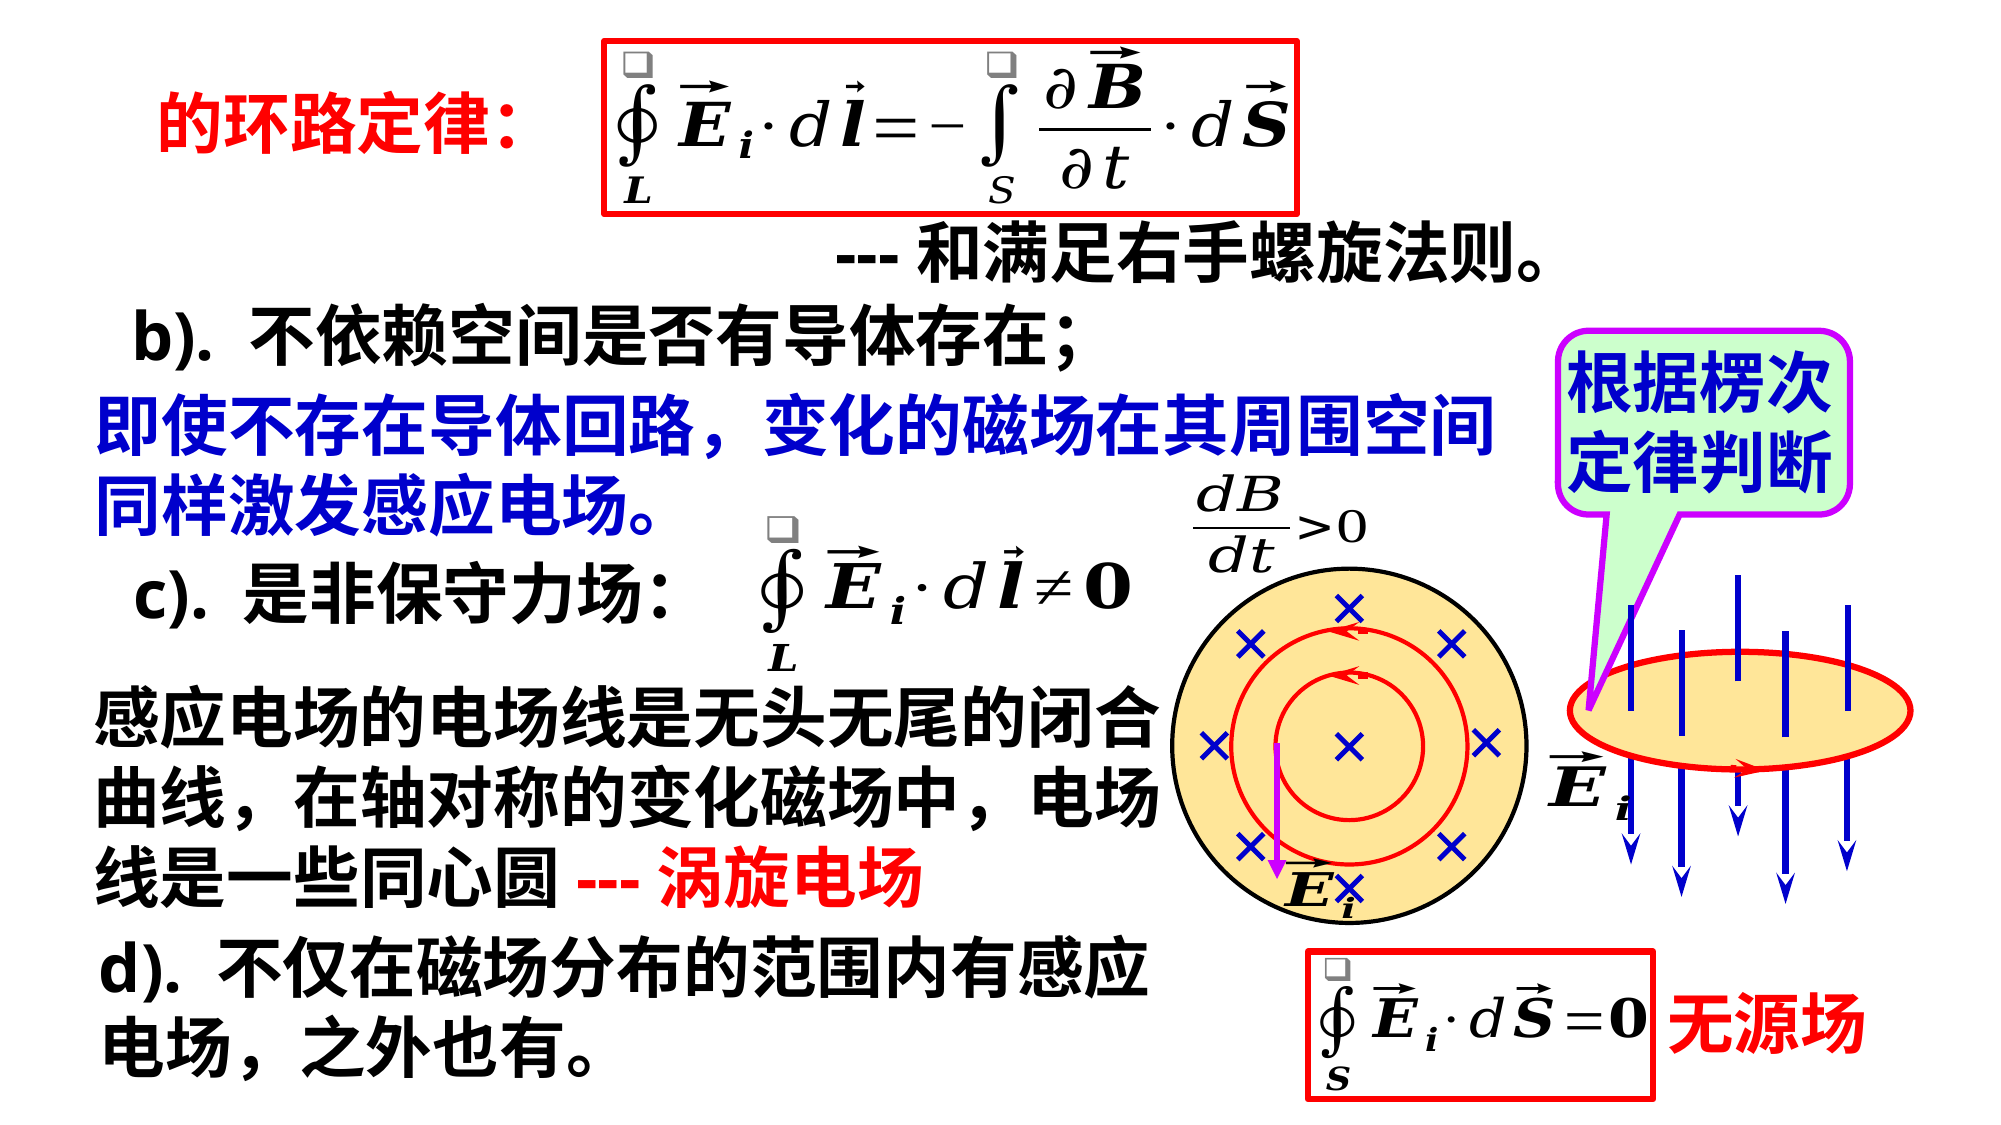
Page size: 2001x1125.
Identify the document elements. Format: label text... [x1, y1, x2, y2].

text_box [1568, 665, 1630, 757]
text_box [1574, 329, 1834, 333]
text_box [1236, 629, 1266, 659]
text_box [1177, 567, 1528, 925]
text_box [1437, 831, 1467, 862]
text_box [1334, 593, 1365, 624]
text_box [1471, 728, 1502, 758]
text_box [1437, 629, 1467, 659]
text_box 即使不存在导体回路，变化的磁场在其周围空间 同样激发感应电场。 [80, 376, 1512, 552]
text_box [1632, 650, 1738, 771]
text_box 根据楞次 定律判断 [1551, 333, 1848, 509]
text_box 无源场 [1652, 974, 1883, 1069]
text_box [1569, 509, 1839, 711]
text_box [1274, 673, 1425, 822]
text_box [1730, 767, 1767, 771]
text_box [1739, 650, 1912, 770]
text_box d). 不仅在磁场分布的范围内有感应 电场，之外也有。 [84, 924, 1166, 1093]
text_box [1199, 730, 1230, 761]
text_box [1230, 628, 1469, 866]
text_box [1334, 873, 1365, 904]
text_box [1349, 627, 1363, 631]
text_box 感应电场的电场线是无头无尾的闭合 曲线，在轴对称的变化磁场中，电场 线是一些同心圆---涡旋电场 [78, 668, 1177, 924]
text_box [1236, 831, 1266, 862]
